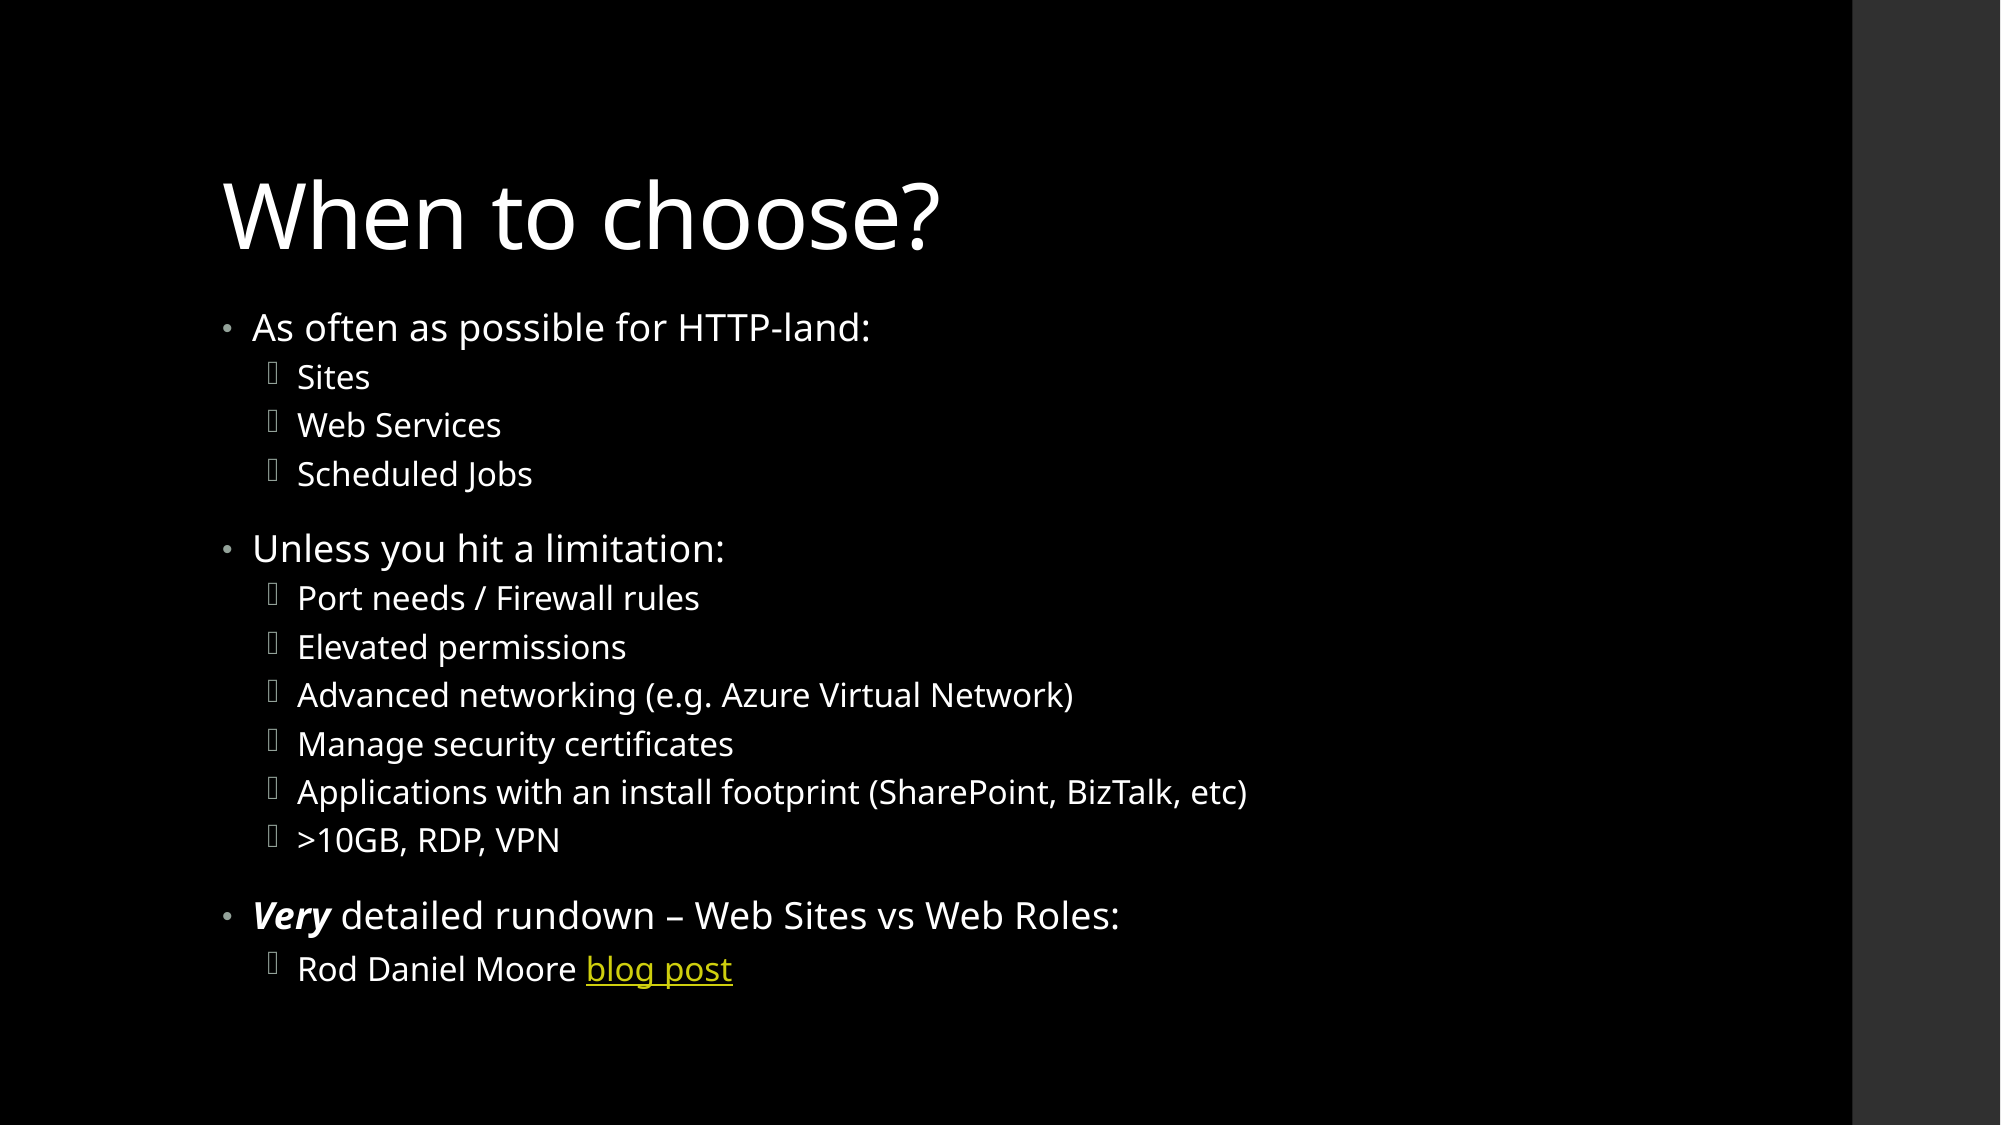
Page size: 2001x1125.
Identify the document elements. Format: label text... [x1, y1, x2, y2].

list As often as possible for HTTP-land: Sites Web Services Scheduled Jobs Unless you hit a limitation: Port needs / Firewall rules Elevated permissions Advanced networking (e.g. Azure Virtual Network) Manage security certificates Applications with an install footprint (SharePoint, BizTalk, etc) >10GB, RDP, VPN Very detailed rundown – Web Sites vs Web Roles: Rod Daniel Moore blog post [206, 299, 1617, 1014]
title When to choose? [206, 60, 1797, 278]
